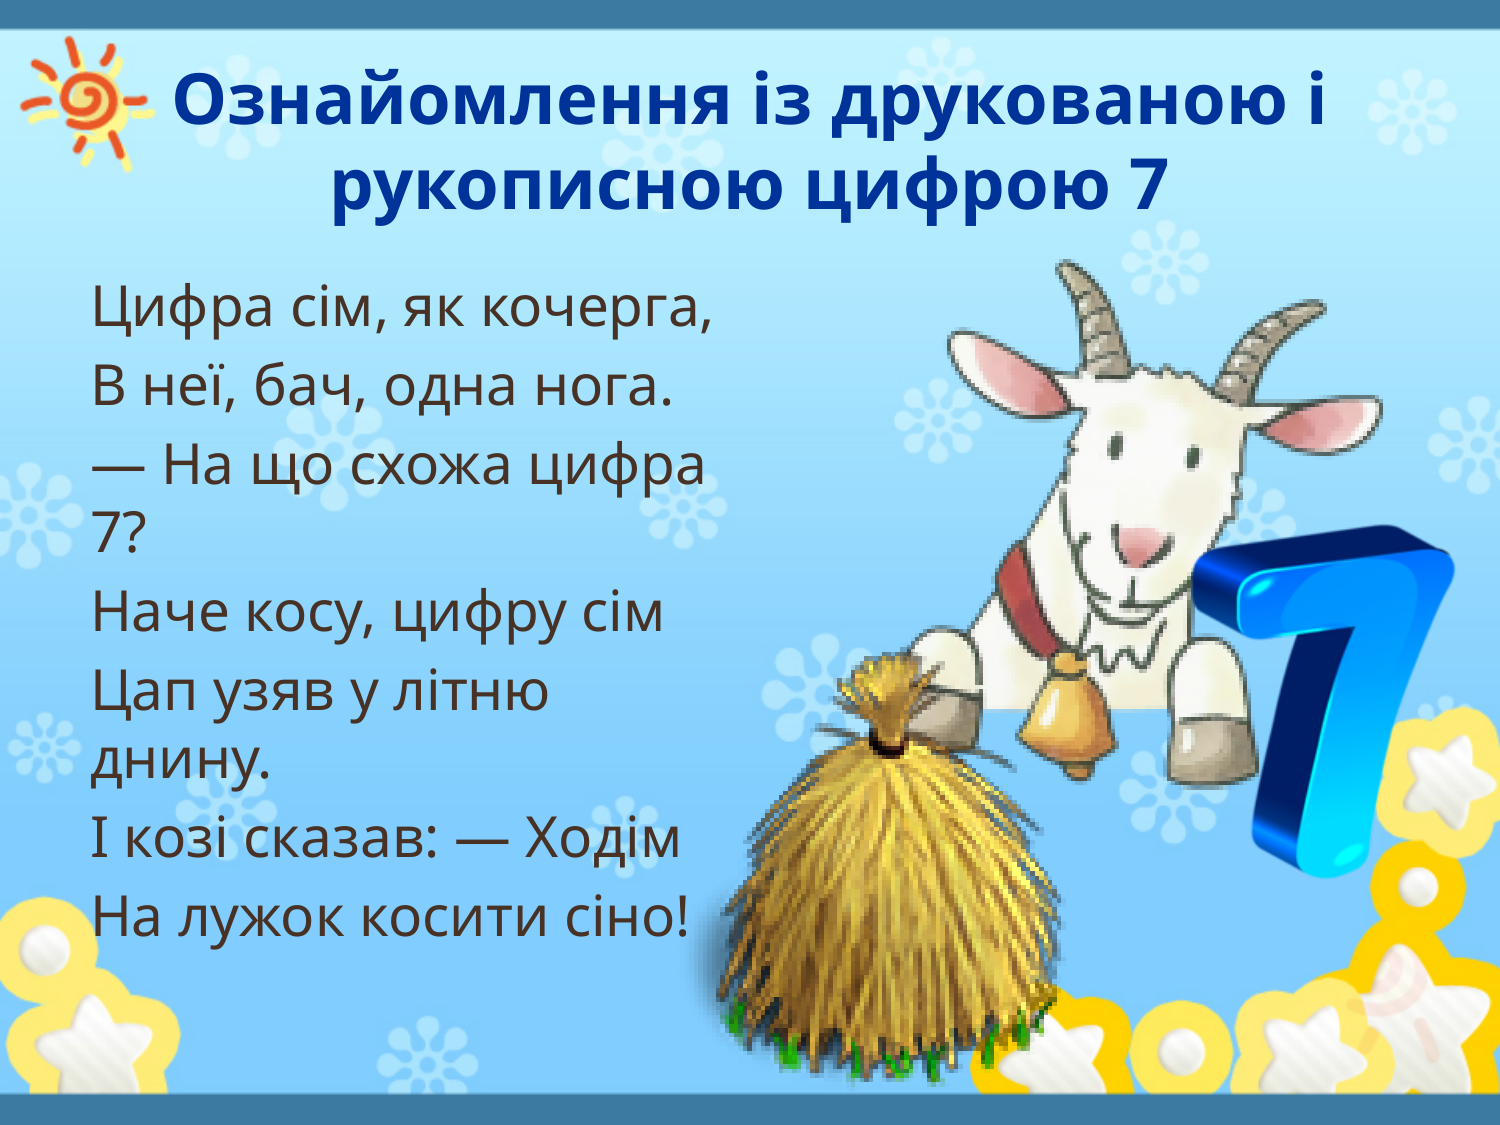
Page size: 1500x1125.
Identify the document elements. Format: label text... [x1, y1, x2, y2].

list Цифра сім, як кочерга, В неї, бач, одна нога. — На що схожа цифра 7? Наче косу, цифру сім Цап узяв у літню днину. І козі сказав: — Ходім На лужок косити сіно! [75, 262, 738, 1005]
title Ознайомлення із друкованою і рукописною цифрою 7 [75, 45, 1425, 233]
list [879, 254, 1389, 791]
picture [0, 0, 1500, 1125]
